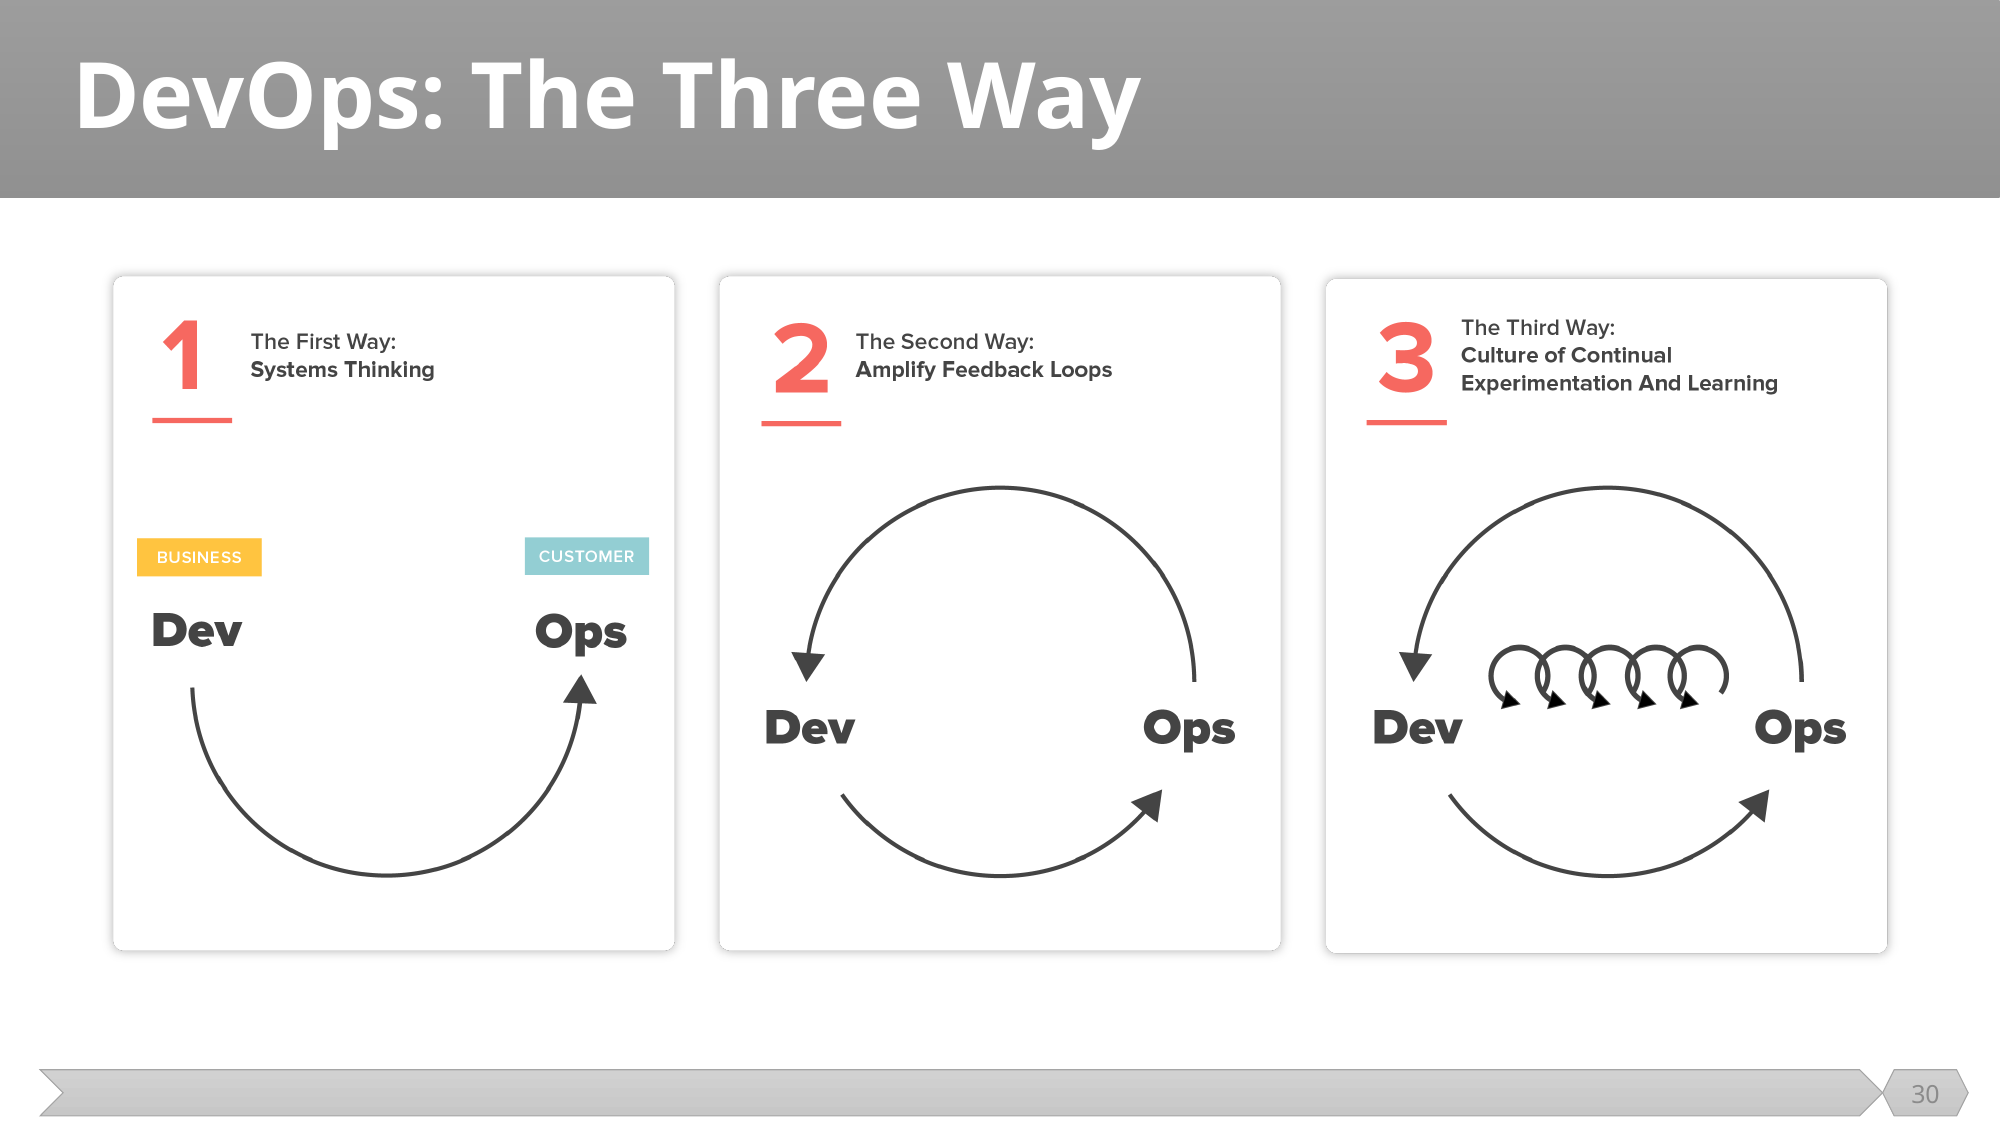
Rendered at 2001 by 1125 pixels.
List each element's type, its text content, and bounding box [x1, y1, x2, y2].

title DevOps: The Three Way [56, 0, 1969, 199]
slide_number 30 [1882, 1065, 1969, 1125]
picture [65, 228, 1930, 1012]
